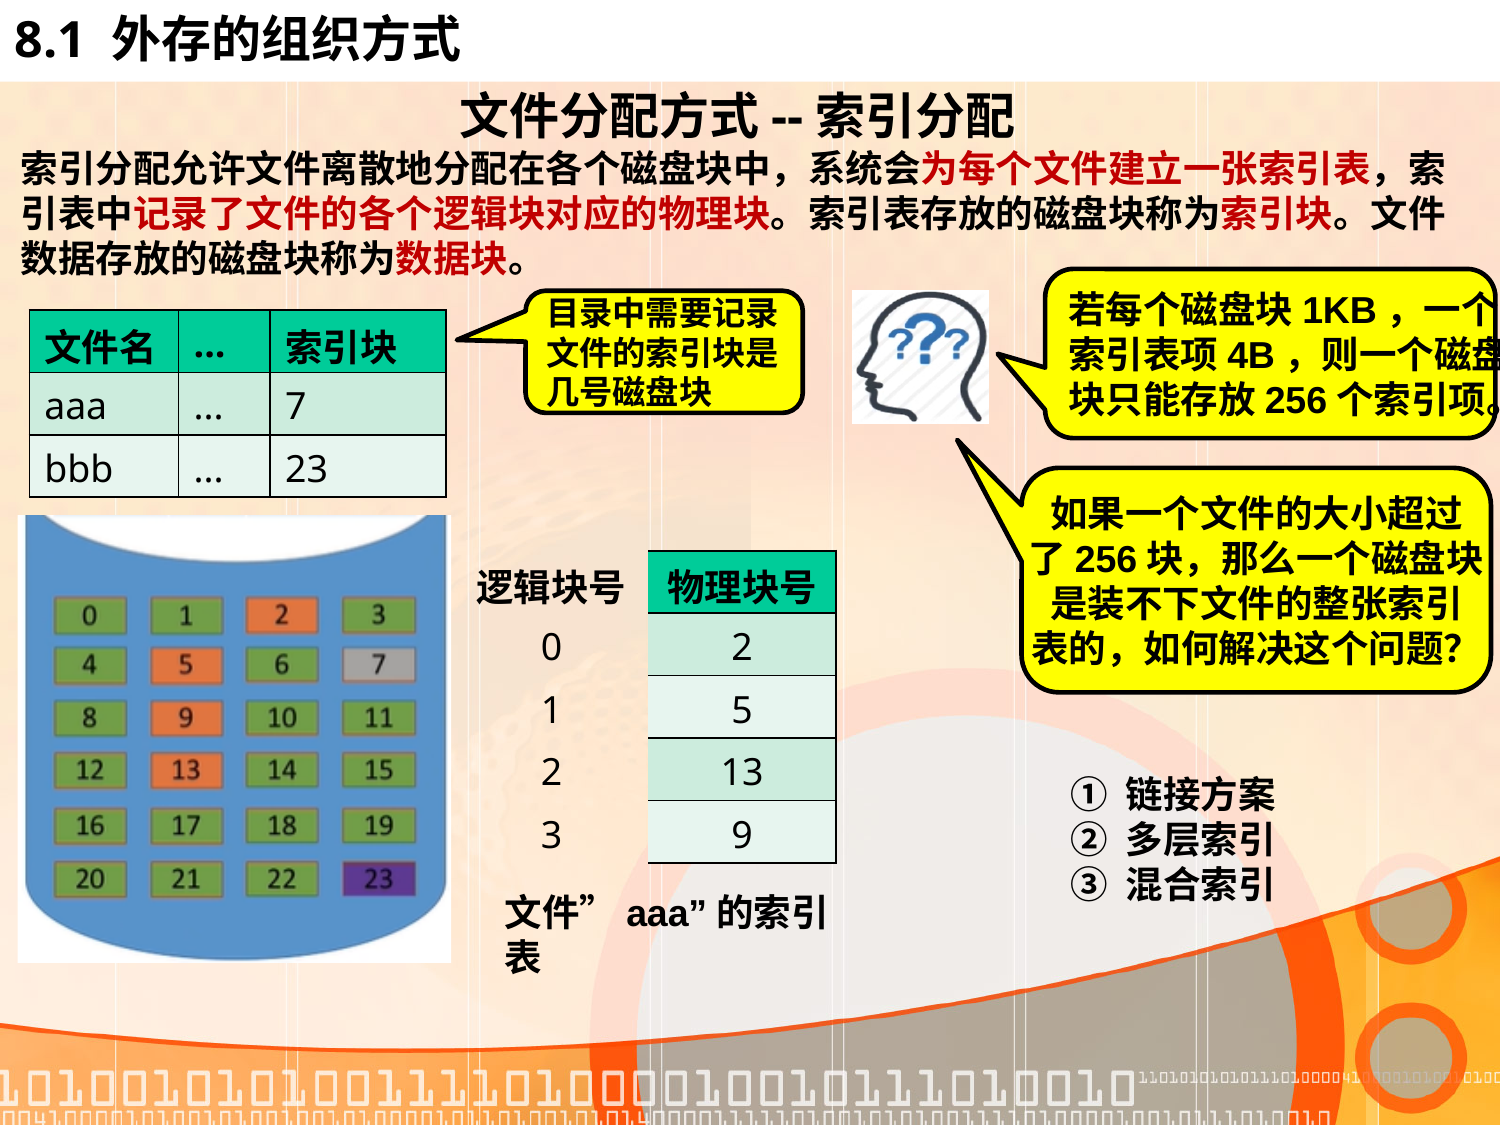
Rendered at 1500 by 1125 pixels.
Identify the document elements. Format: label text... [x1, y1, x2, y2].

table_cell ... [179, 436, 269, 496]
table_cell 1 [457, 676, 648, 738]
table_cell ... [179, 373, 269, 434]
text_box 若每个磁盘块1KB，一个 索引表项4B，则一个磁盘 块只能存放256个索引项。 [997, 268, 1496, 439]
table_header 文件名 [30, 311, 178, 372]
title 8.1 外存的组织方式 [0, 0, 1500, 76]
text_box 如果一个文件的大小超过 了256块，那么一个磁盘块 是装不下文件的整张索引 表的，如何解决这个问题？ [957, 439, 1491, 693]
text_box ① 链接方案 ② 多层索引 ③ 混合索引 [1056, 763, 1300, 913]
table_cell 3 [457, 801, 648, 863]
table_header 物理块号 [648, 552, 835, 612]
table_cell 23 [271, 436, 445, 496]
table_cell 2 [457, 738, 648, 801]
table_cell 5 [648, 676, 835, 737]
table_header ... [179, 311, 269, 372]
table_cell aaa [30, 373, 178, 434]
table_cell 9 [648, 801, 835, 862]
list 文件分配方式--索引分配 [419, 77, 1057, 137]
table_cell 7 [271, 373, 445, 434]
table_header 逻辑块号 [457, 551, 648, 613]
table_cell 13 [648, 739, 835, 800]
table_header 索引块 [271, 311, 445, 372]
text_box 目录中需要记录 文件的索引块是 几号磁盘块 [456, 290, 803, 413]
text_box 索引分配允许文件离散地分配在各个磁盘块中，系统会为每个文件建立一张索引表，索引表中记录了文件的各个逻辑块对应的物理块。索引表存放的磁盘块称为索引块。文件数据存放的磁盘块称为数据块。 [5, 137, 1494, 287]
table_cell 2 [648, 614, 835, 675]
picture [0, 82, 1500, 1125]
text_box 文件”aaa”的索引表 [490, 881, 853, 986]
table_cell 0 [457, 613, 648, 676]
table_cell bbb [30, 436, 178, 496]
